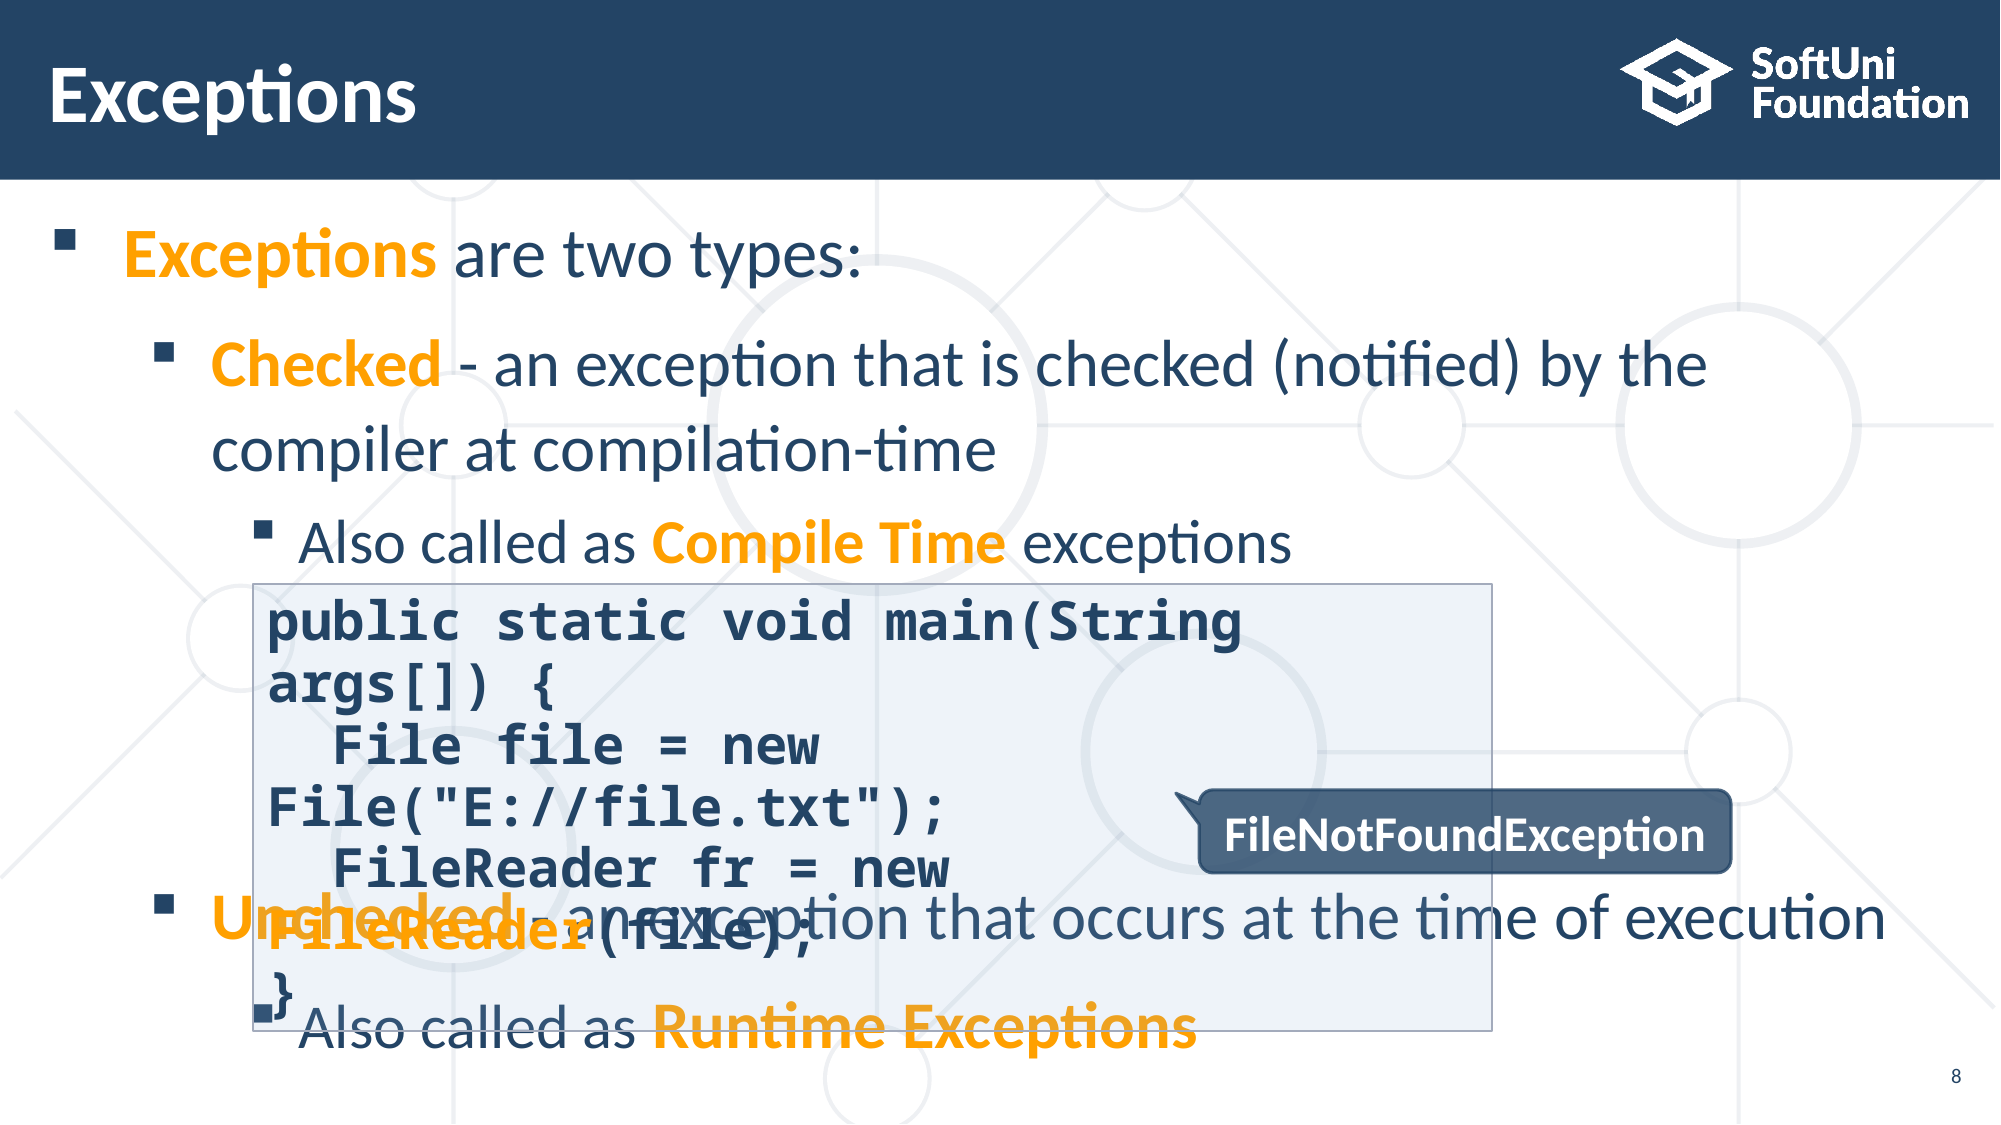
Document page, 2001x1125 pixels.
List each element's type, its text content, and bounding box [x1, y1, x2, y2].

text_box FileNotFoundException [1174, 787, 1734, 875]
slide_number 8 [1897, 1049, 1968, 1101]
list Exceptions are two types: Checked - an exception that is checked (notified) by the compiler at compilation-time Also called as Compile Time exceptions Unchecked - an exception that occurs at the time of execution Also called as Runtime Exceptions [31, 196, 1970, 1101]
title Exceptions [31, 16, 1591, 162]
picture [1619, 38, 1968, 126]
text_box public static void main(String args[]) { File file = new File("E://file.txt"); FileReader fr = new FileReader(file); } [253, 584, 1493, 1031]
